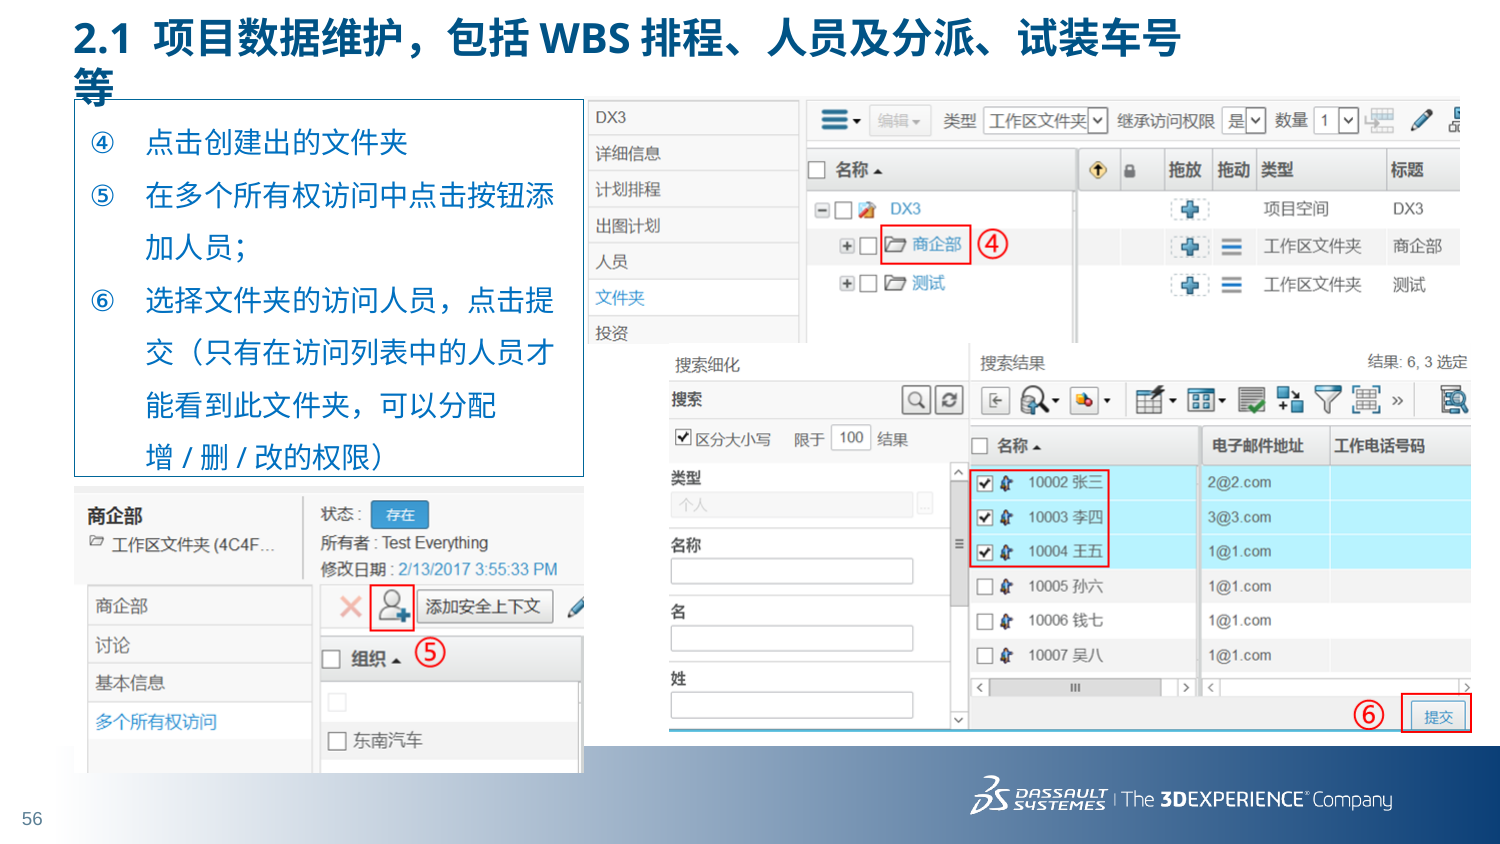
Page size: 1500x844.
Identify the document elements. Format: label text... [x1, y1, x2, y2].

title 2.1 项目数据维护，包括WBS排程、人员及分派、试装车号等 [58, 23, 1220, 100]
picture [962, 775, 1400, 815]
picture [74, 486, 585, 773]
picture [584, 96, 1472, 752]
text_box 点击创建出的文件夹 在多个所有权访问中点击按钮添加人员； 选择文件夹的访问人员，点击提交（只有在访问列表中的人员才能看到此文件夹，可以分配增/删/改的权限） [74, 100, 584, 477]
